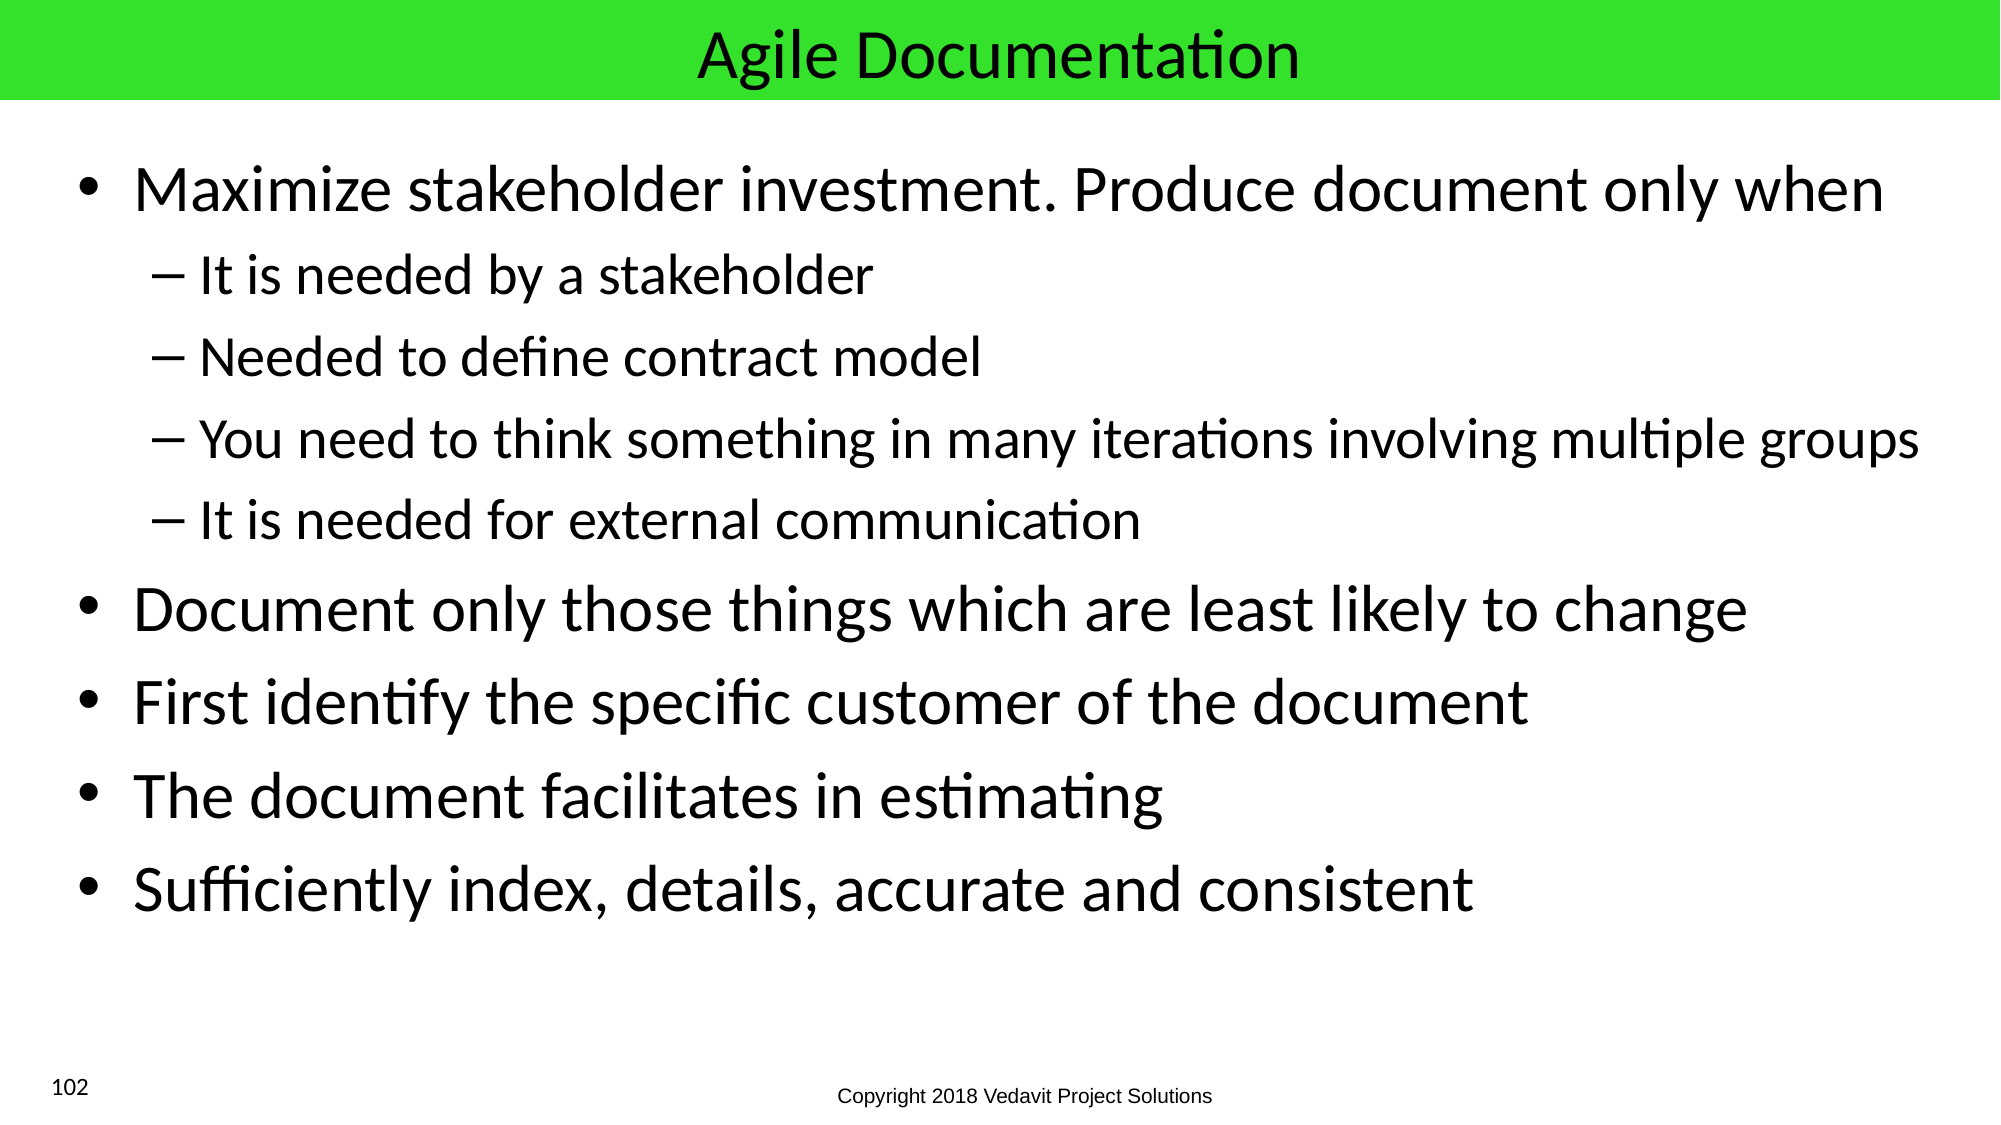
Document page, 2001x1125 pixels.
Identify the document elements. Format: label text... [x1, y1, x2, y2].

list Maximize stakeholder investment. Produce document only when It is needed by a stakeholder Needed to define contract model You need to think something in many iterations involving multiple groups It is needed for external communication Document only those things which are least likely to change First identify the specific customer of the document The document facilitates in estimating Sufficiently index, details, accurate and consistent [62, 137, 1938, 1013]
slide_number 102 [3, 1055, 137, 1116]
title Agile Documentation [0, 0, 2000, 100]
